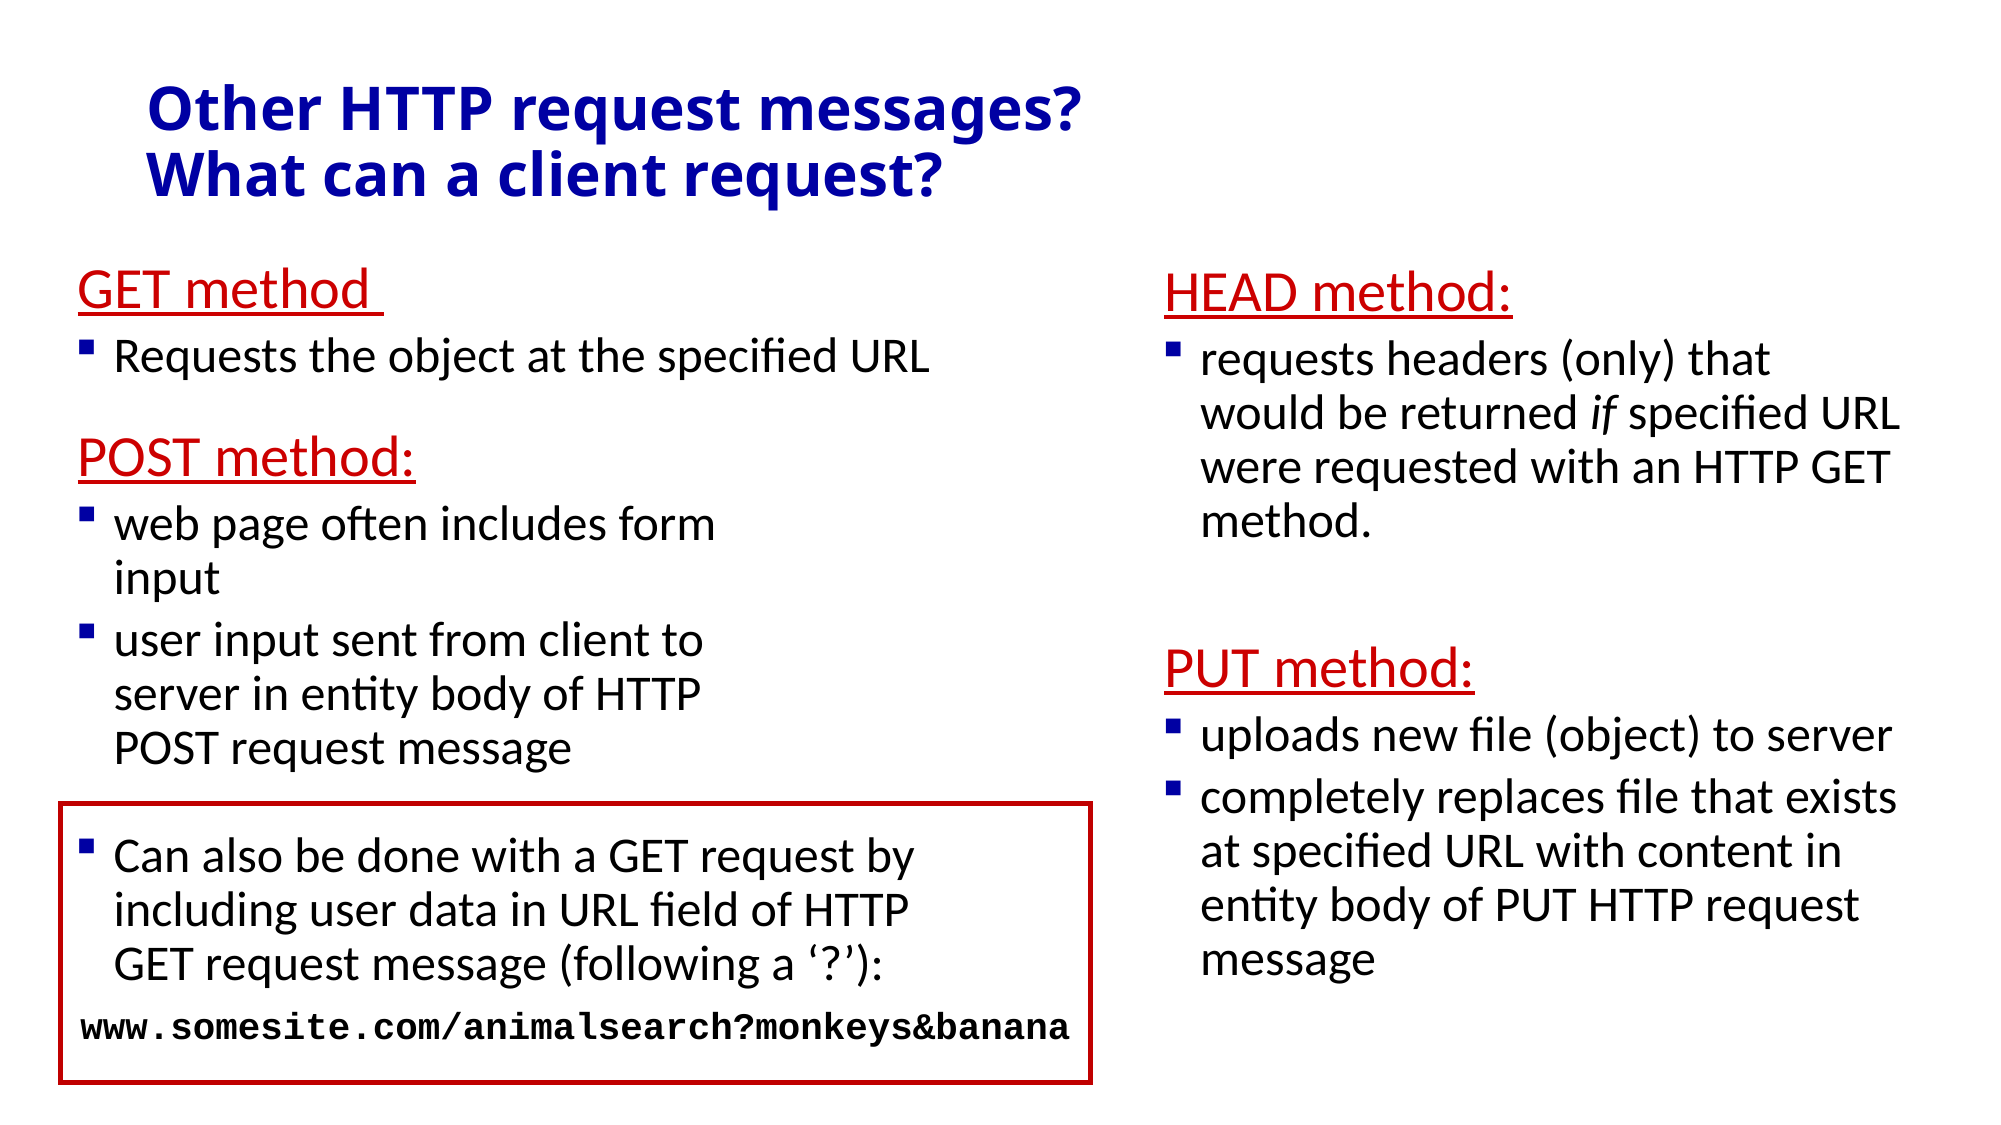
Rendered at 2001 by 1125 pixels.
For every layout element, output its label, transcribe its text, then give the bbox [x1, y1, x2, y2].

text_box HEAD method: requests headers (only) that would be returned if specified URL were requested with an HTTP GET method. [1147, 253, 1916, 533]
text_box [717, 714, 1802, 996]
text_box PUT method: uploads new file (object) to server completely replaces file that exists at specified URL with content in entity body of PUT HTTP request message [1147, 629, 1916, 909]
title Other HTTP request messages? What can a client request? [131, 70, 1856, 218]
text_box POST method: web page often includes form input user input sent from client to server in entity body of HTTP POST request message [60, 426, 830, 795]
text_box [60, 803, 1091, 1101]
text_box GET method Requests the object at the specified URL [60, 250, 970, 426]
